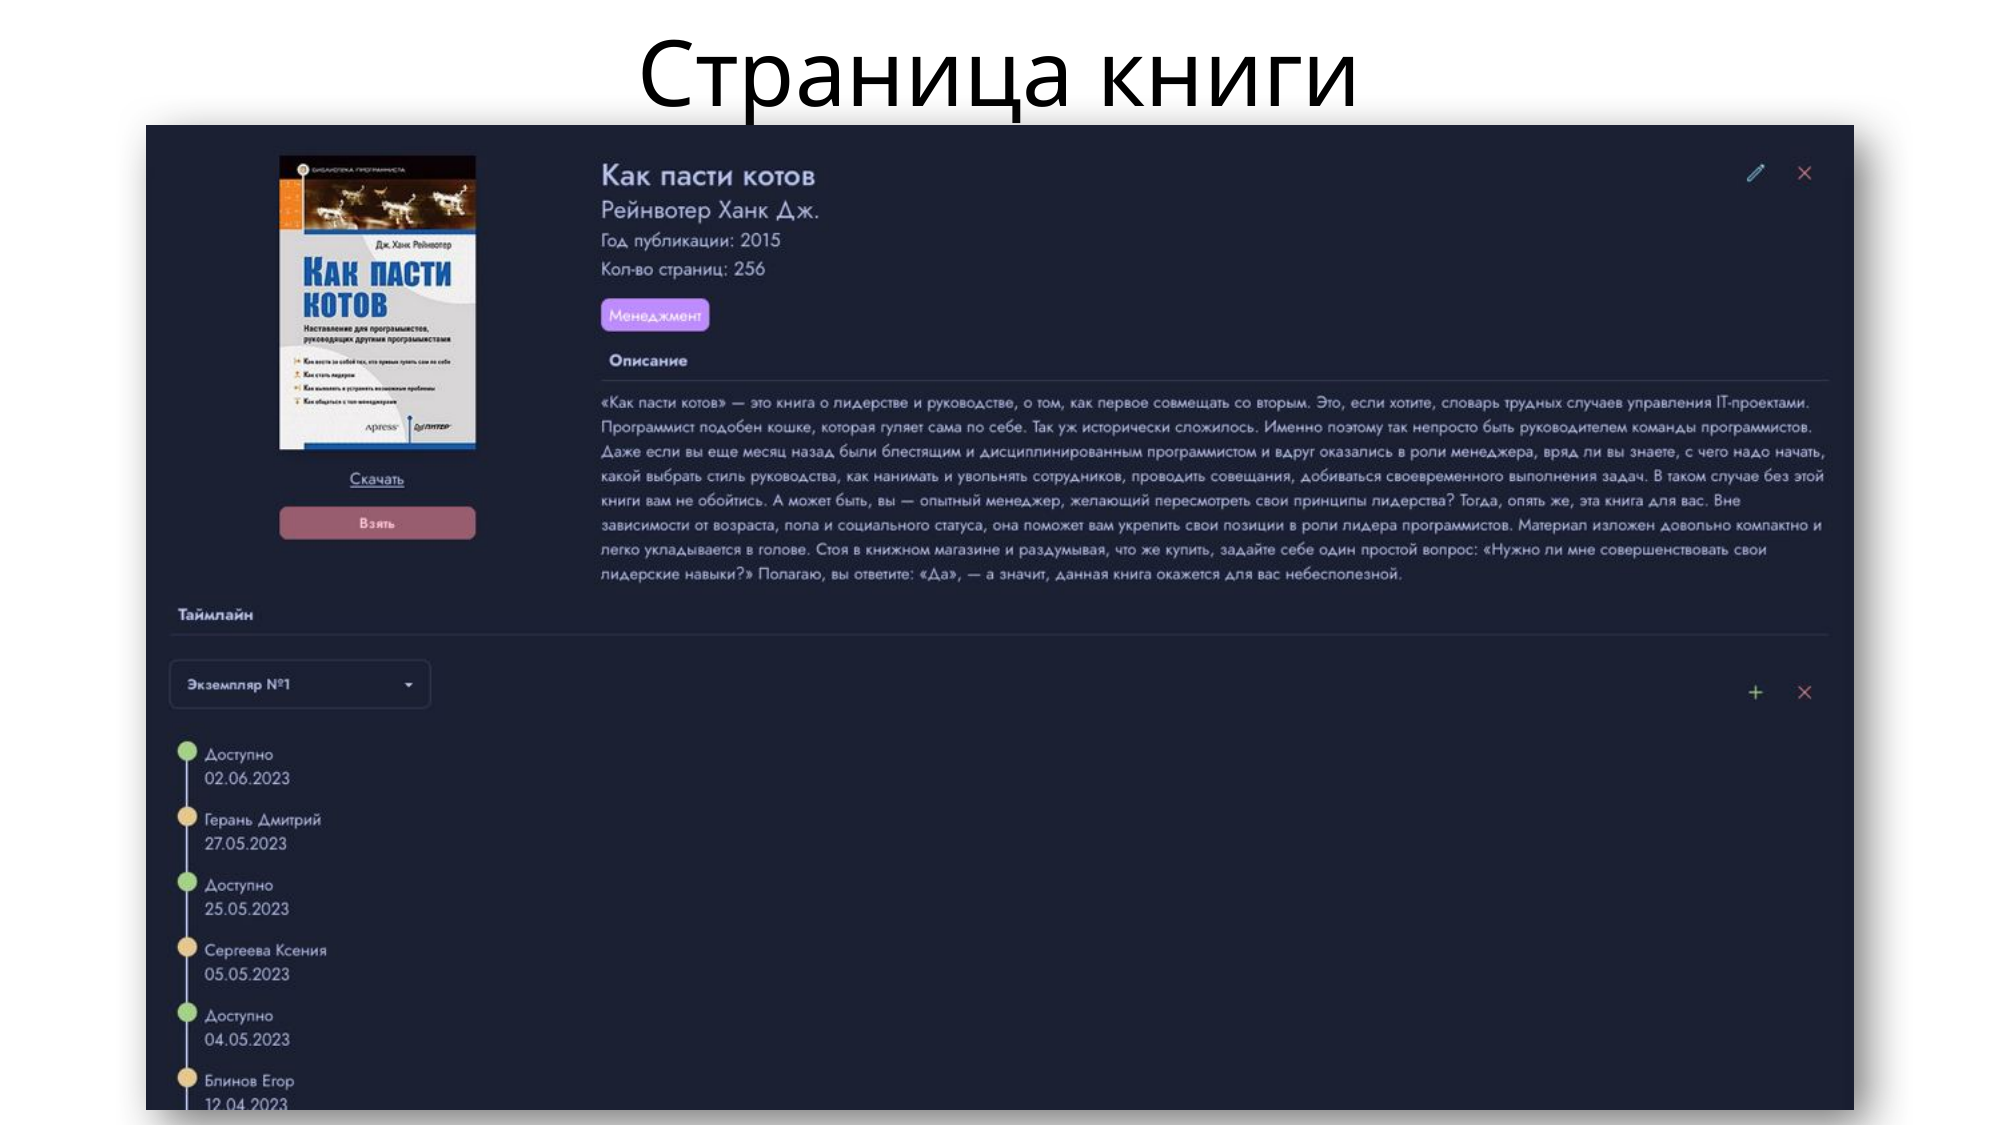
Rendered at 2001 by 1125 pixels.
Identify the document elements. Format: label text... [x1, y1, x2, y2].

picture [146, 125, 1854, 1110]
text_box Страница книги [301, 0, 1699, 106]
